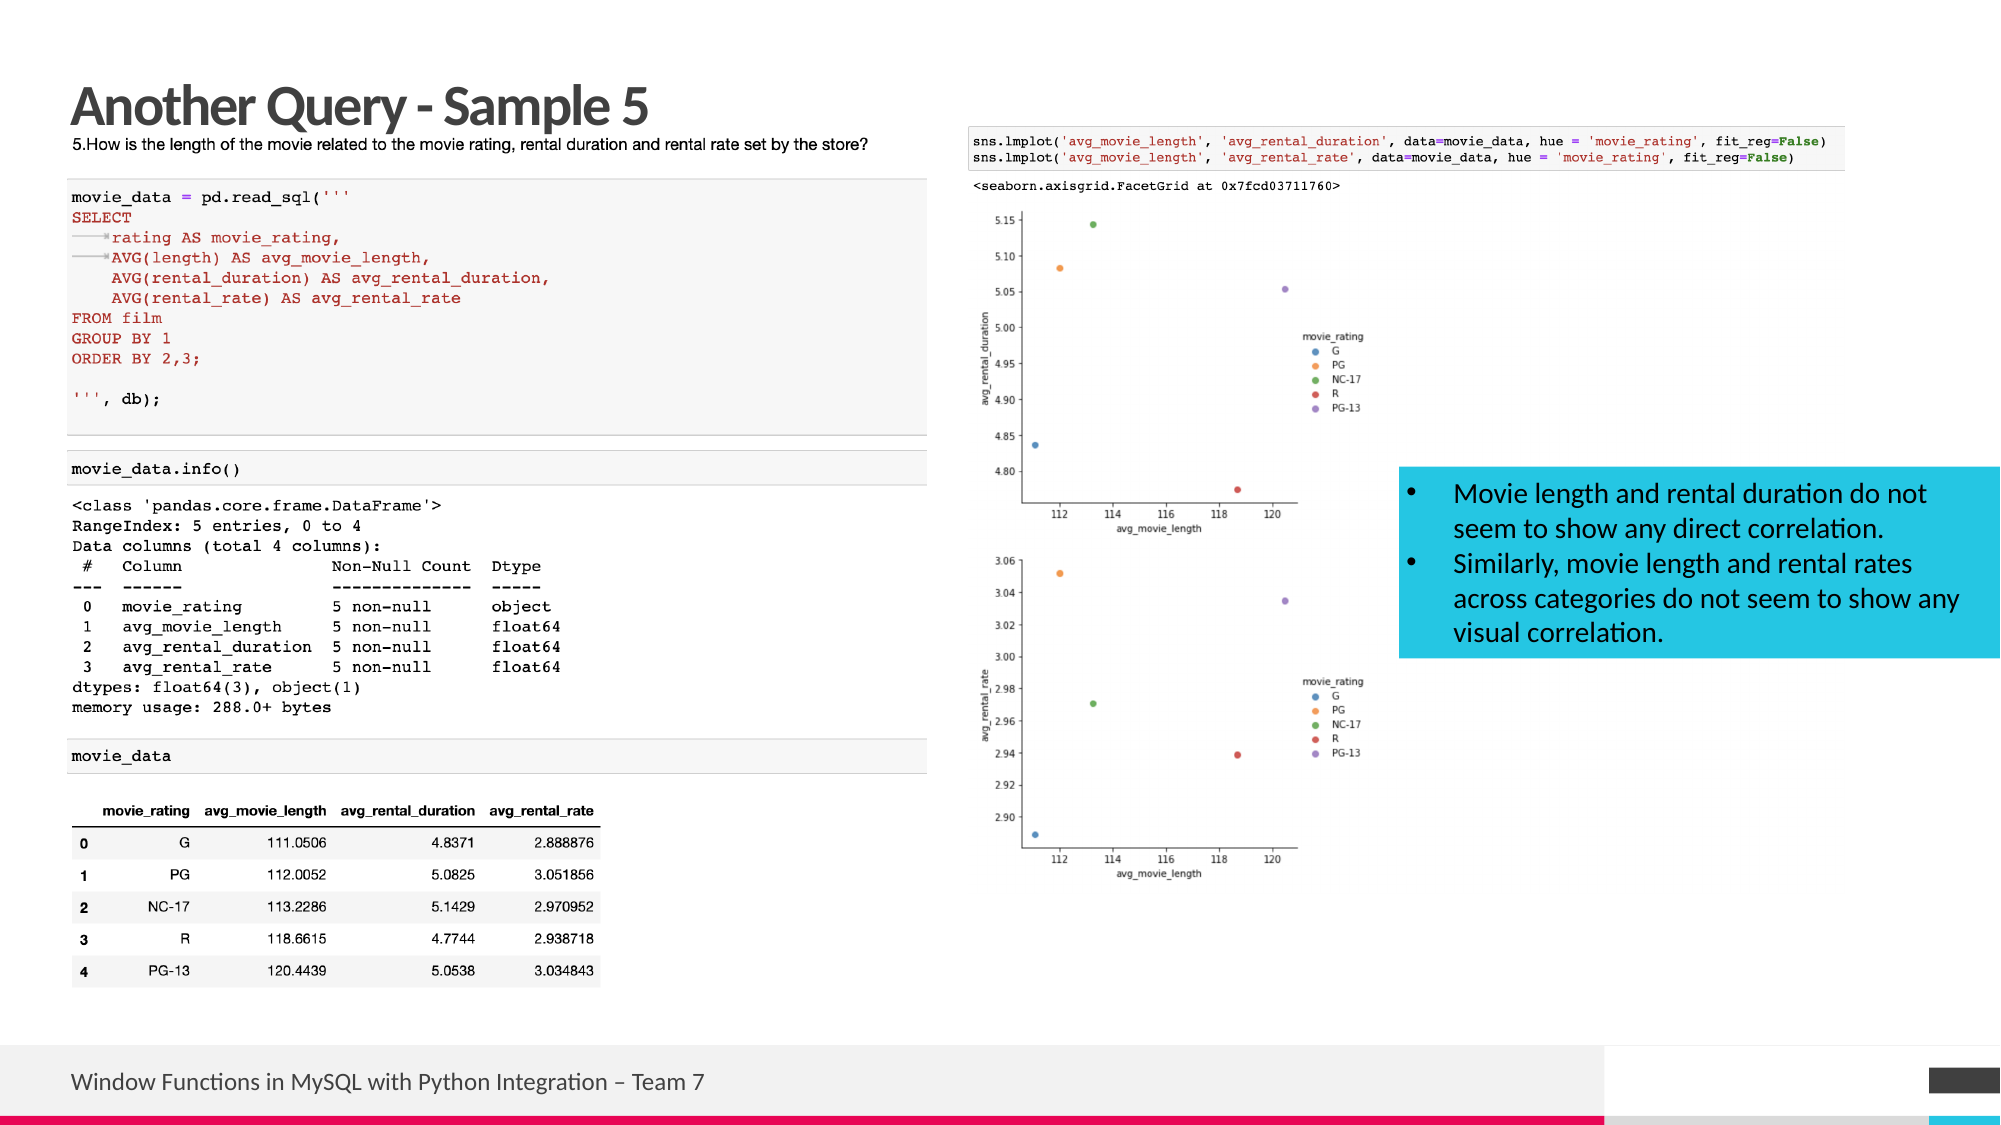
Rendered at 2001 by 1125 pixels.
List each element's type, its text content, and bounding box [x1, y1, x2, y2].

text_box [1398, 466, 2000, 663]
title Another Query - Sample 5 [70, 70, 1932, 143]
picture [67, 119, 927, 1006]
picture [967, 126, 1845, 895]
text_box Window Functions in MySQL with Python Integration – Team 7 [70, 1065, 1000, 1096]
slide_number [1928, 1067, 2000, 1094]
